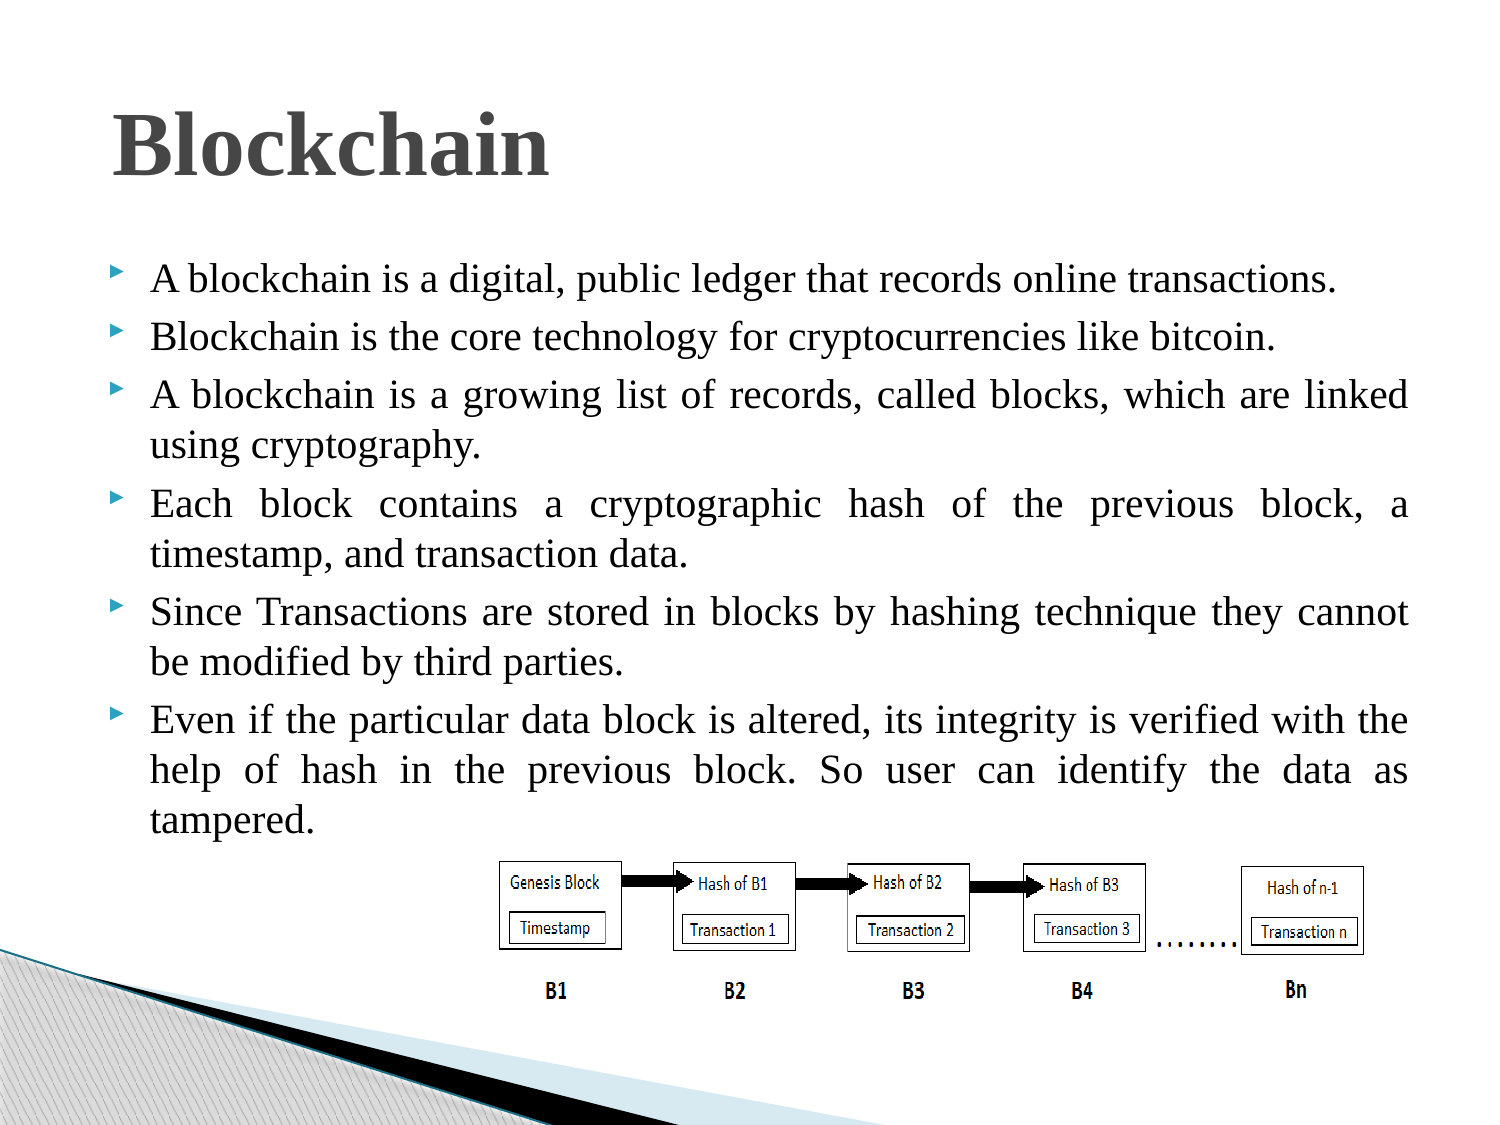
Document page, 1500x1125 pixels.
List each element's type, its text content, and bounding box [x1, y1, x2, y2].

title Blockchain [75, 45, 1425, 233]
list A blockchain is a digital, public ledger that records online transactions. Blockchain is the core technology for cryptocurrencies like bitcoin. A blockchain is a growing list of records, called blocks, which are linked using cryptography. Each block contains a cryptographic hash of the previous block, a timestamp, and transaction data. Since Transactions are stored in blocks by hashing technique they cannot be modified by third parties. Even if the particular data block is altered, its integrity is verified with the help of hash in the previous block. So user can identify the data as tampered. [75, 243, 1425, 986]
picture [485, 812, 1411, 1046]
